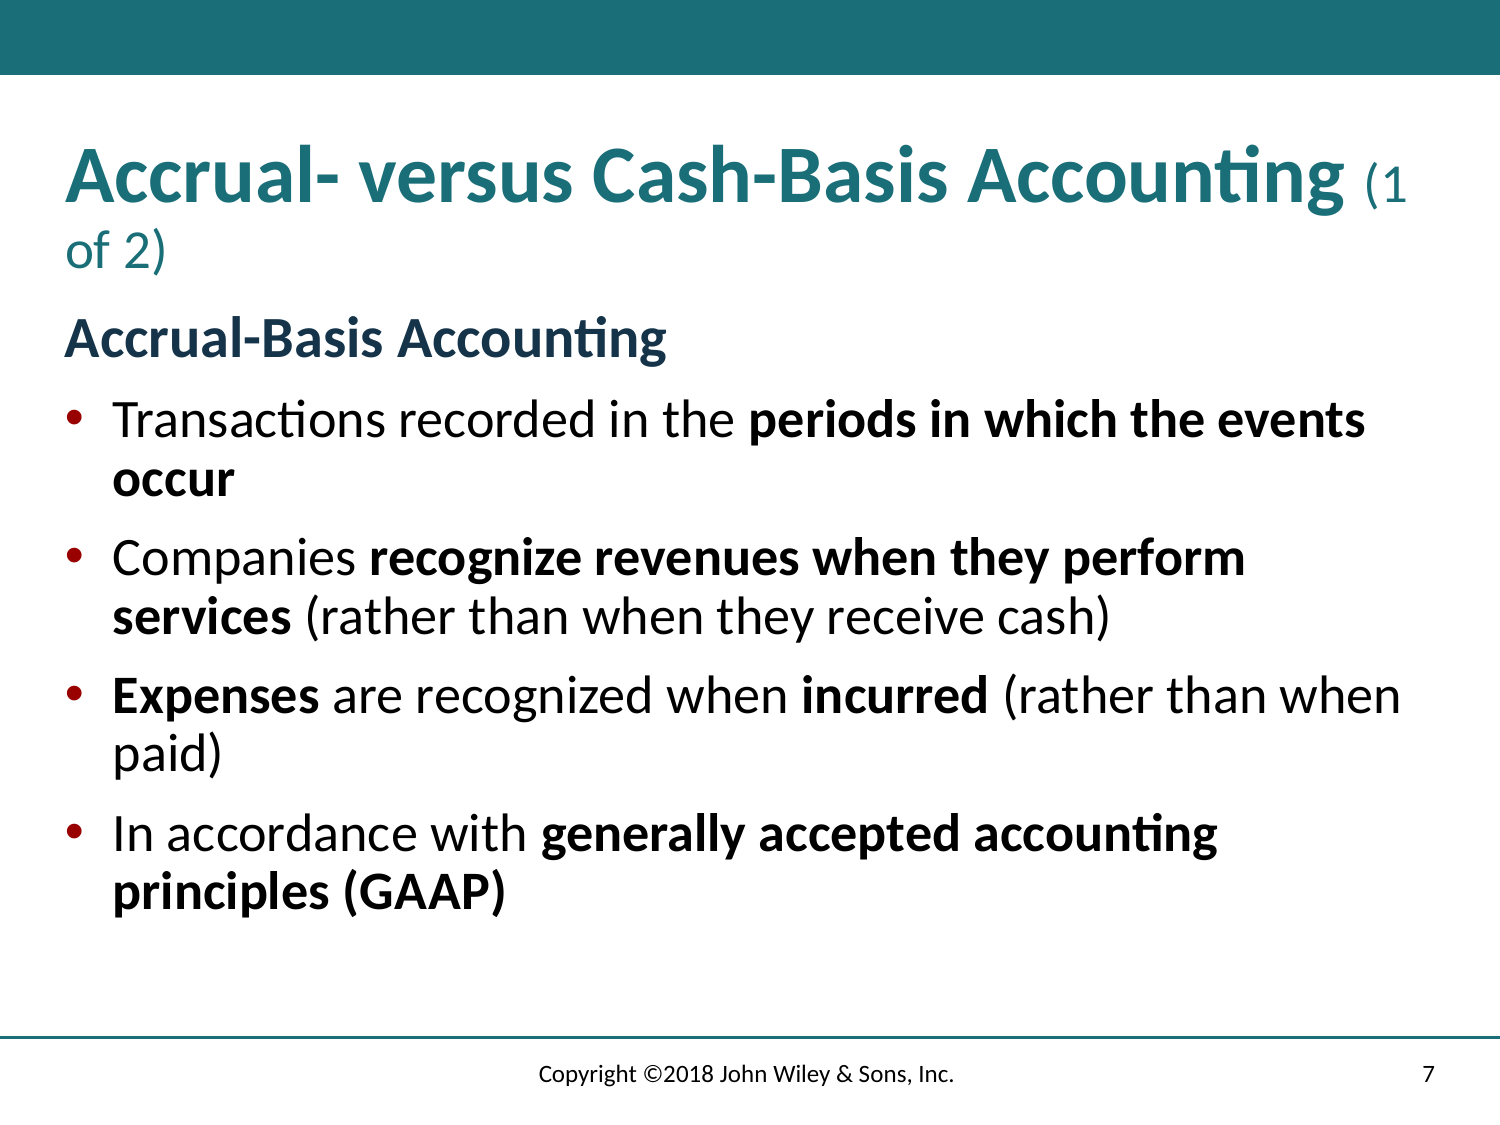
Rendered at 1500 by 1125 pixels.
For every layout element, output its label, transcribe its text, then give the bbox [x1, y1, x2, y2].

footer Copyright ©2018 John Wiley & Sons, Inc. [496, 1042, 1004, 1103]
list Accrual-Basis Accounting Transactions recorded in the periods in which the events occur Companies recognize revenues when they perform services (rather than when they receive cash) Expenses are recognized when incurred (rather than when paid) In accordance with generally accepted accounting principles (G A A P) [50, 299, 1450, 950]
title Accrual- versus Cash-Basis Accounting (1 of 2) [50, 125, 1450, 288]
slide_number 7 [1059, 1042, 1450, 1103]
